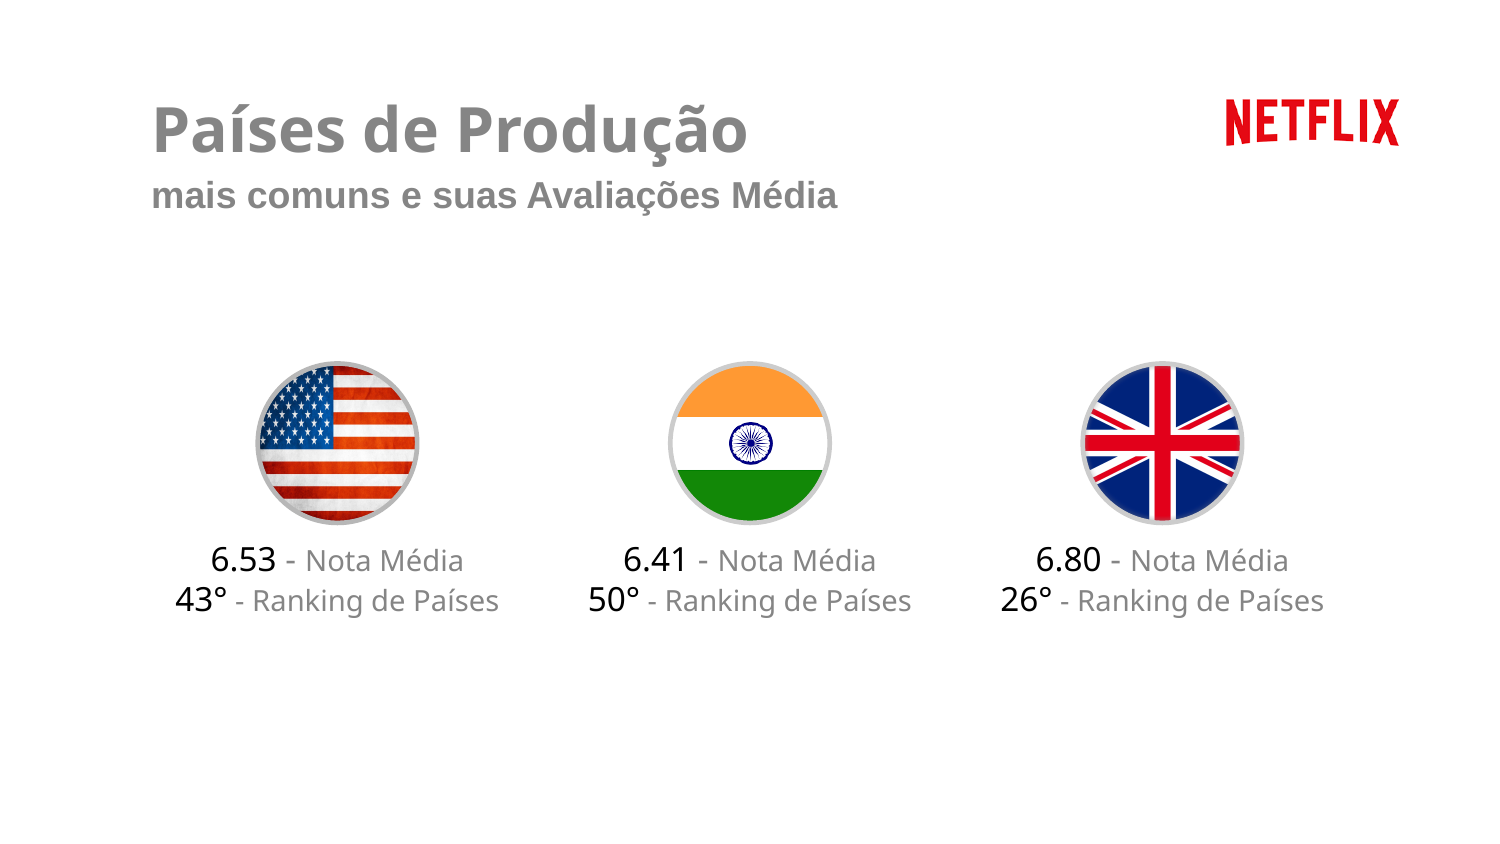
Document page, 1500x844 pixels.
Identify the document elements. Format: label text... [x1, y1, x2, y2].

text_box 6.41 - Nota Média 50° - Ranking de Países [523, 522, 936, 633]
text_box 6.80 - Nota Média 26° - Ranking de Países [936, 522, 1389, 633]
text_box mais comuns e suas Avaliações Média [136, 155, 1210, 231]
picture [257, 363, 418, 524]
text_box 6.53 - Nota Média 43° - Ranking de Países [111, 522, 523, 633]
picture [1197, 53, 1425, 191]
text_box Países de Produção [136, 53, 1196, 155]
picture [669, 363, 830, 524]
picture [1082, 363, 1243, 524]
